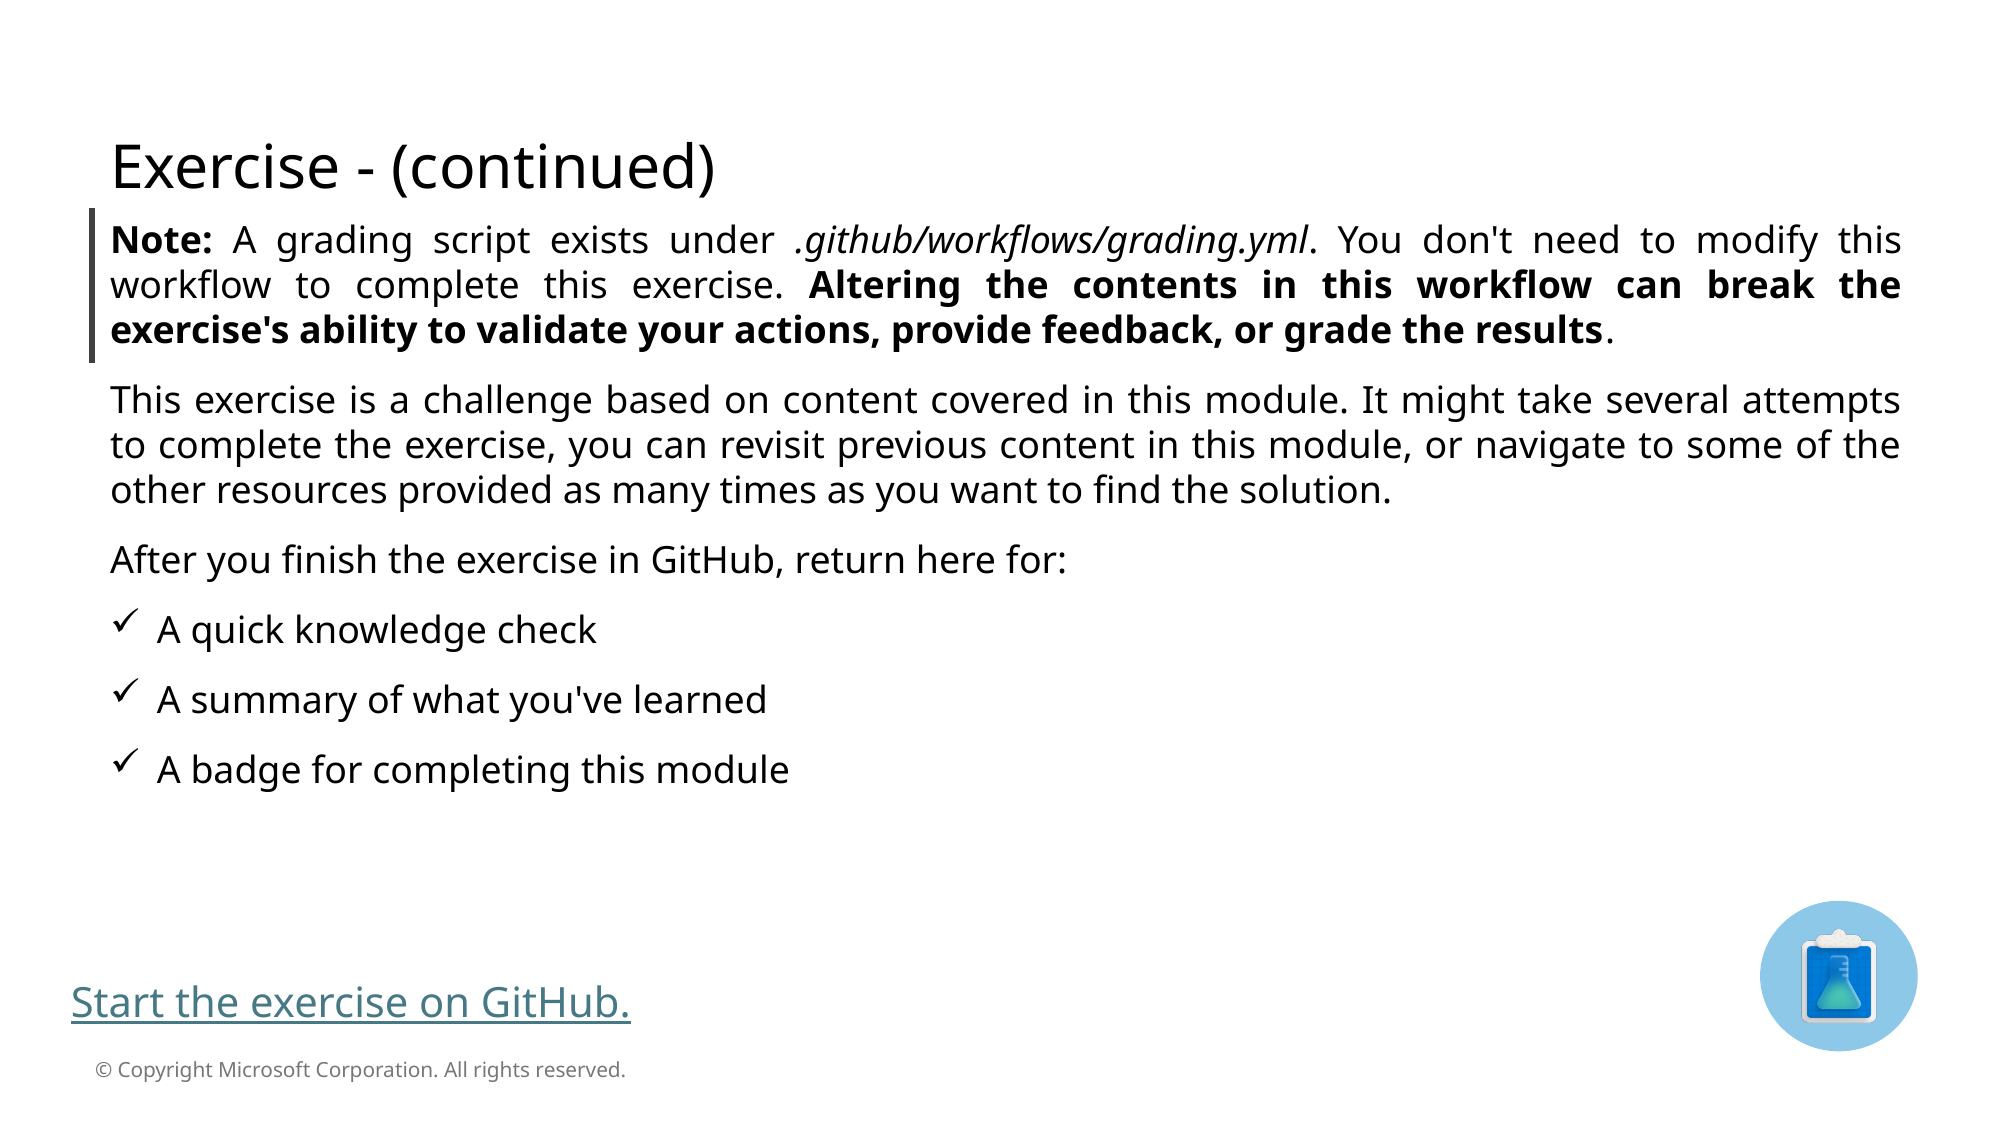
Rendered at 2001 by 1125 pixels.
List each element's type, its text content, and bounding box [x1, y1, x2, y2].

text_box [1759, 900, 1919, 1052]
text_box Start the exercise on GitHub. [70, 976, 632, 1034]
footer © Copyright Microsoft Corporation. All rights reserved. [95, 1053, 776, 1086]
title Exercise - (continued) [95, 128, 1761, 208]
list Note: A grading script exists under .github/workflows/grading.yml. You don't need to modify this workflow to complete this exercise. Altering the contents in this workflow can break the exercise's ability to validate your actions, provide feedback, or grade the results. This exercise is a challenge based on content covered in this module. It might take several attempts to complete the exercise, you can revisit previous content in this module, or navigate to some of the other resources provided as many times as you want to find the solution. After you finish the exercise in GitHub, return here for: A quick knowledge check A summary of what you've learned A badge for completing this module [95, 208, 1918, 613]
